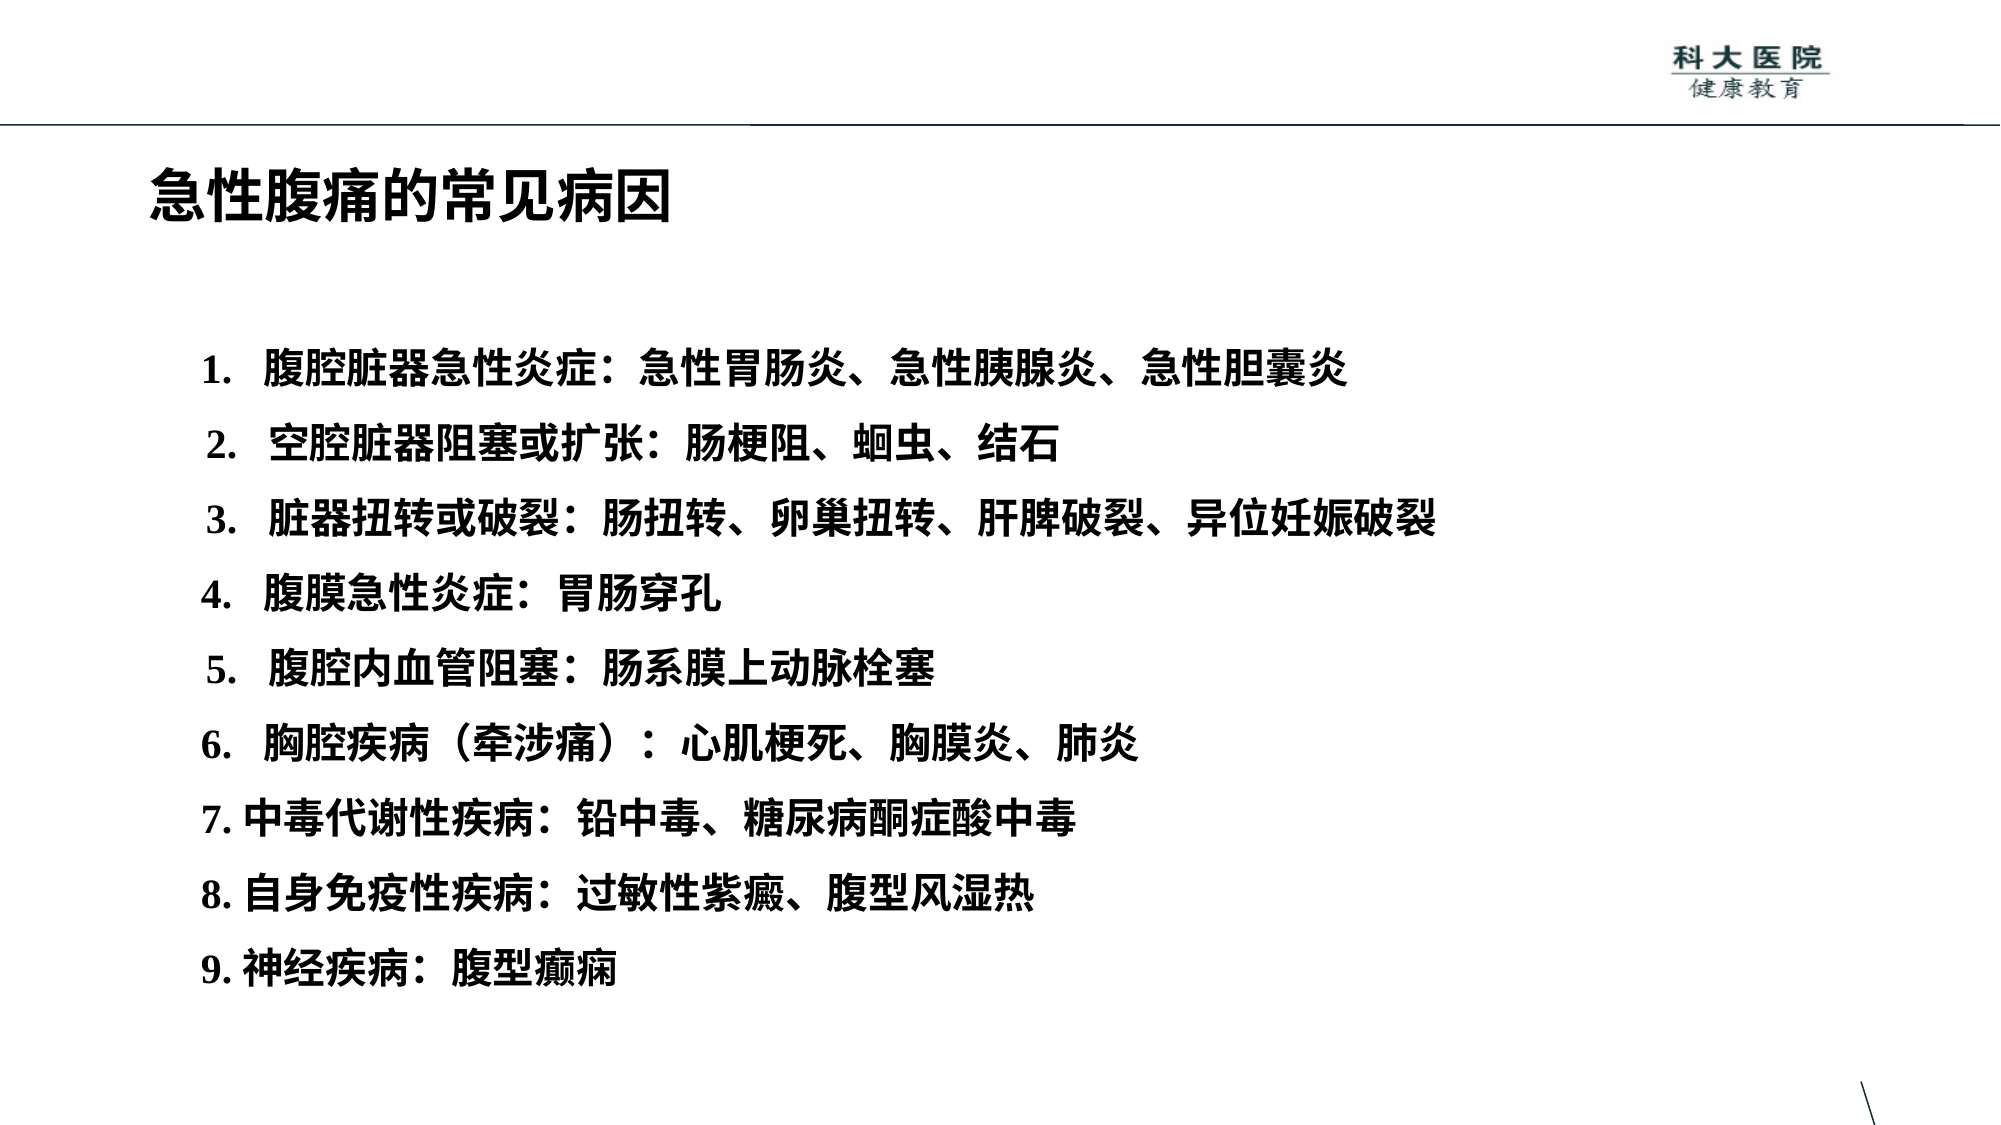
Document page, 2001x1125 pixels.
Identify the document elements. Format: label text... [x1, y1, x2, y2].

title 急性腹痛的常见病因 [148, 165, 1877, 274]
list 1. 腹腔脏器急性炎症：急性胃肠炎、急性胰腺炎、急性胆囊炎 2. 空腔脏器阻塞或扩张：肠梗阻、蛔虫、结石 3. 脏器扭转或破裂：肠扭转、卵巢扭转、肝脾破裂、异位妊娠破裂 4. 腹膜急性炎症：胃肠穿孔 5. 腹腔内血管阻塞：肠系膜上动脉栓塞 6. 胸腔疾病（牵涉痛）：心肌梗死、胸膜炎、肺炎 7.中毒代谢性疾病：铅中毒、糖尿病酮症酸中毒 8.自身免疫性疾病：过敏性紫癜、腹型风湿热 9.神经疾病：腹型癫痫 [148, 316, 1874, 999]
picture [1651, 40, 1844, 104]
